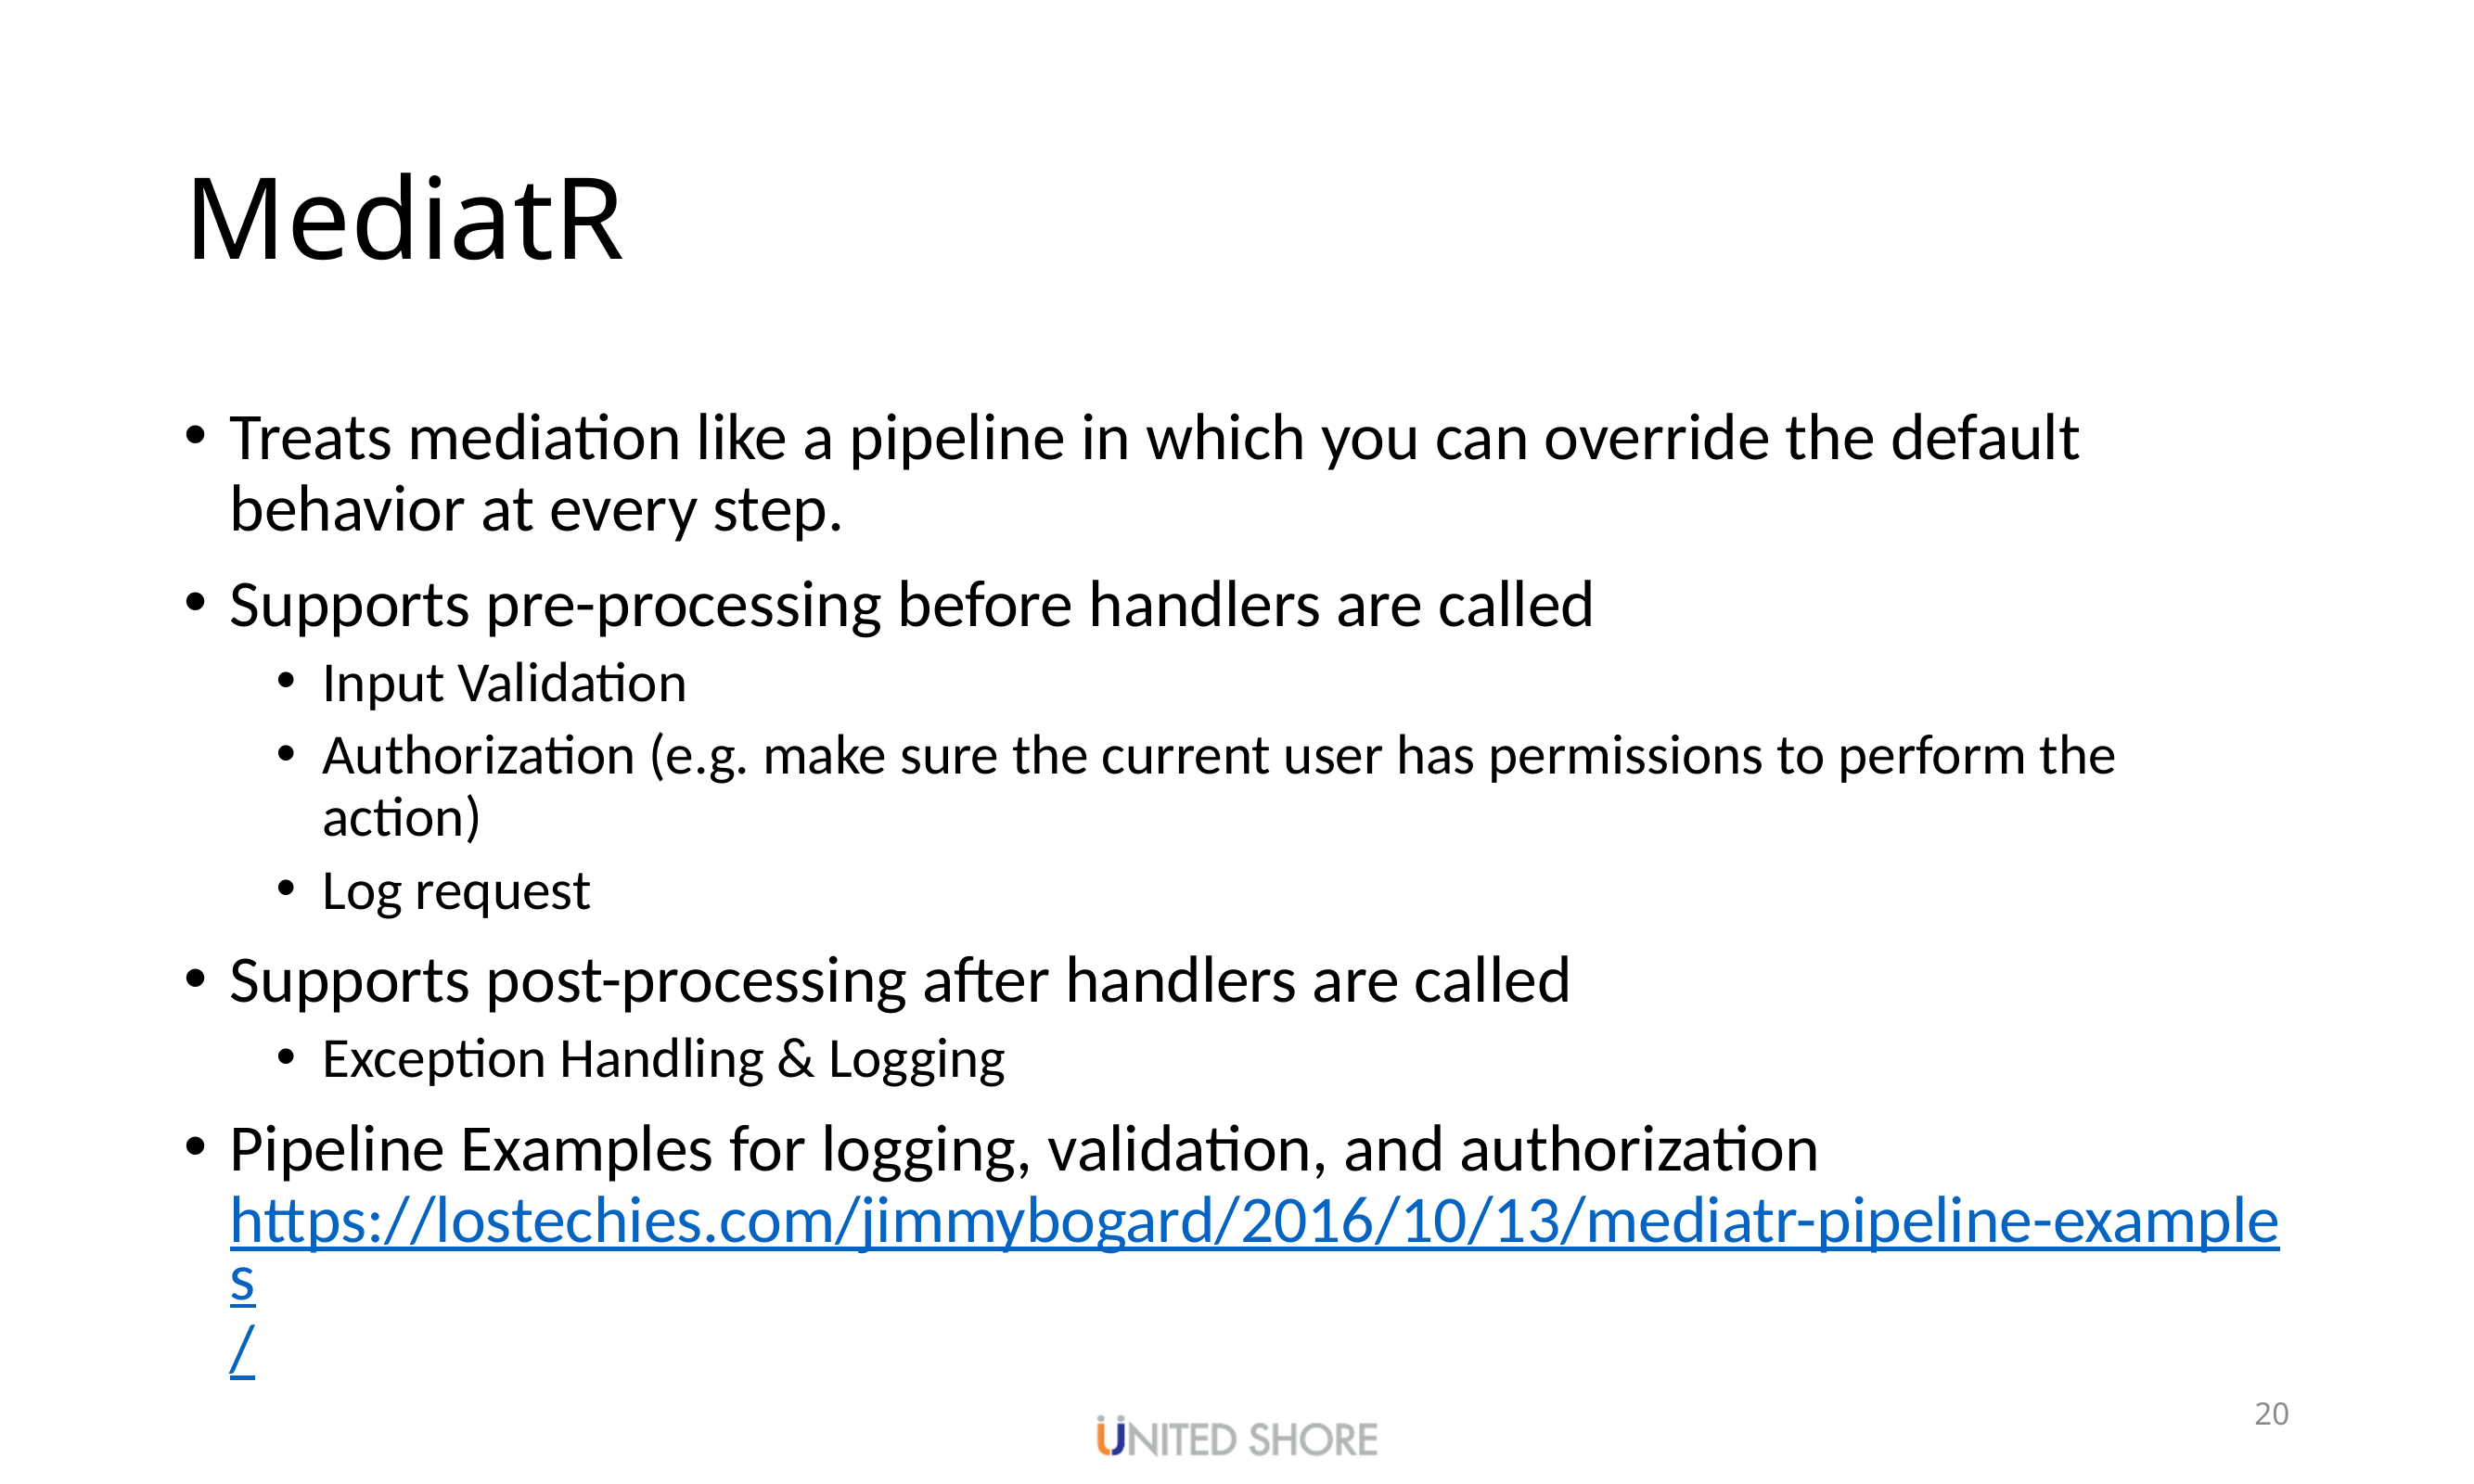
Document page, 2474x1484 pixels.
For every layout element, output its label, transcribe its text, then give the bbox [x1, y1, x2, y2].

list Treats mediation like a pipeline in which you can override the default behavior at every step. Supports pre-processing before handlers are called Input Validation Authorization (e.g. make sure the current user has permissions to perform the action) Log request Supports post-processing after handlers are called Exception Handling & Logging Pipeline Examples for logging, validation, and authorization https://lostechies.com/jimmybogard/2016/10/13/mediatr-pipeline-examples/ [170, 394, 2304, 1337]
title MediatR [170, 79, 2304, 366]
slide_number 20 [1747, 1375, 2304, 1455]
picture [1077, 1388, 1402, 1465]
